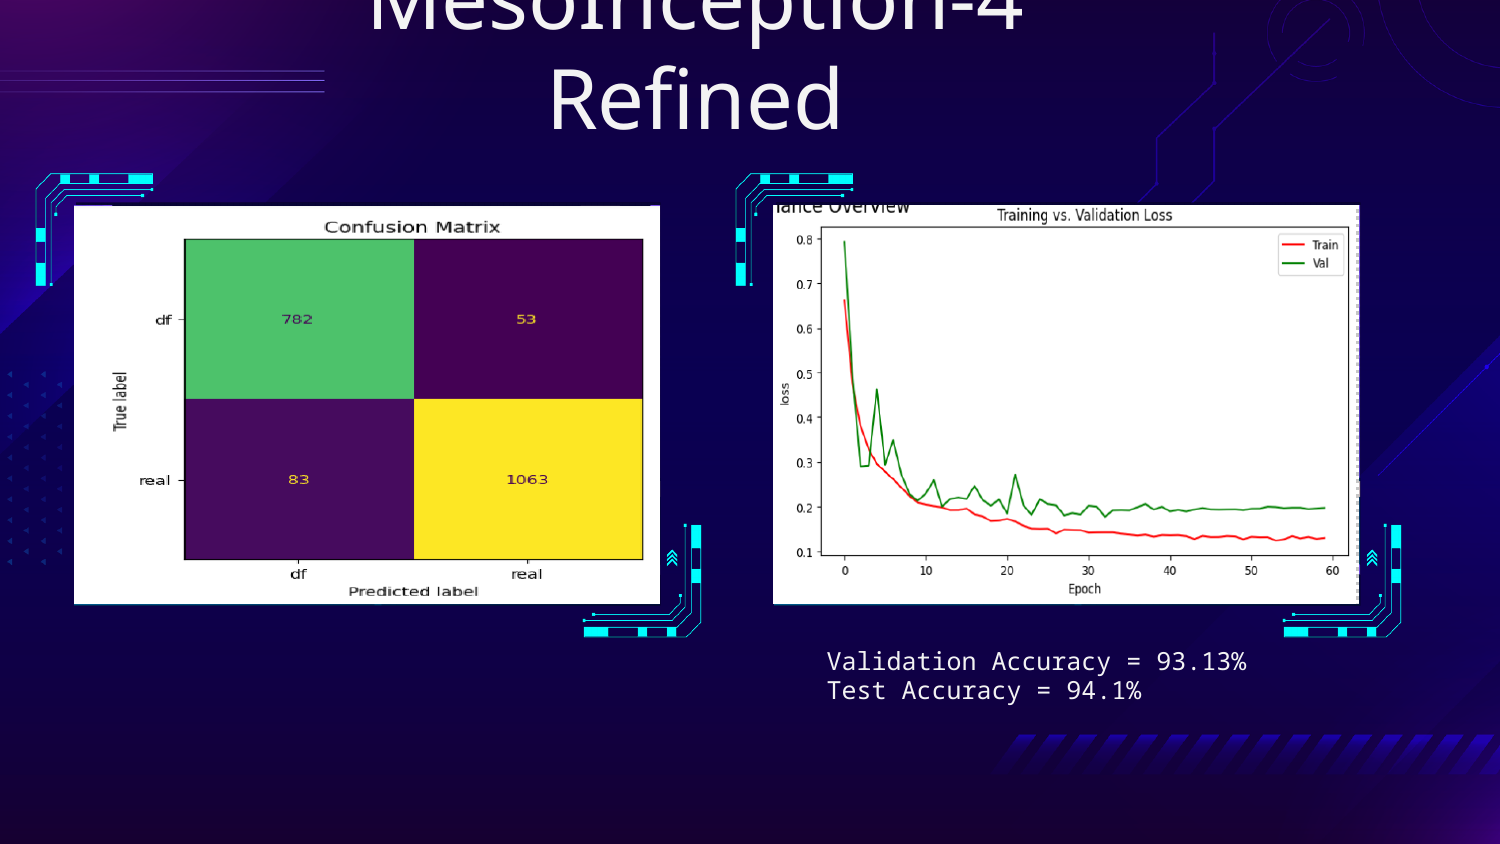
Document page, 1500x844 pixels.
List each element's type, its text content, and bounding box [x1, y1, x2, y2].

picture [0, 0, 1500, 844]
text_box Validation Accuracy = 93.13% Test Accuracy = 94.1% [811, 662, 1290, 753]
text_box MesoInception-4 Refined [309, 5, 1082, 105]
